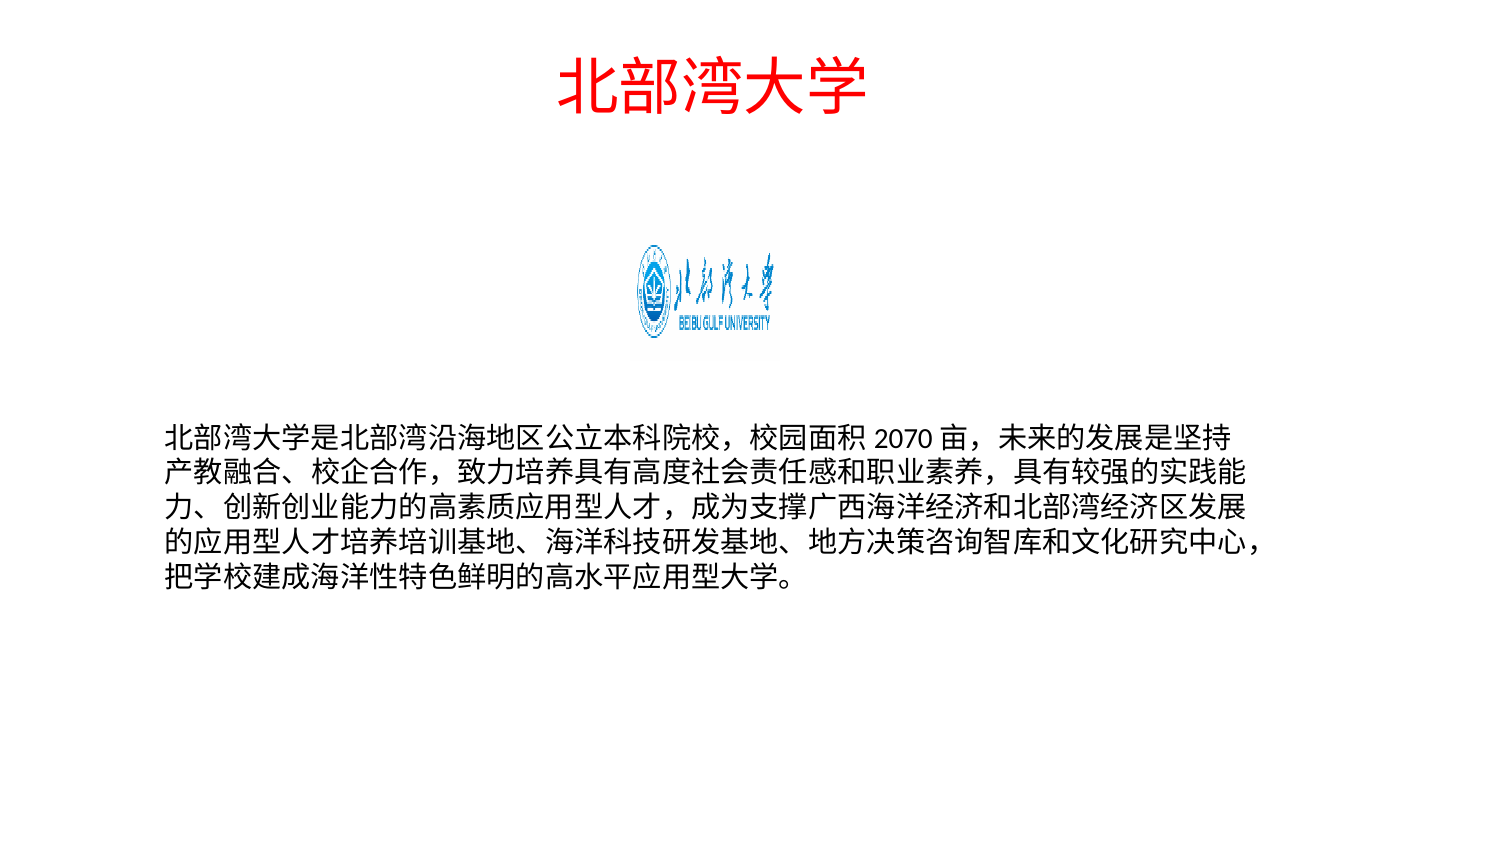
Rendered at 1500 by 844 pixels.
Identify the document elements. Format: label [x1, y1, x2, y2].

picture [629, 210, 780, 361]
